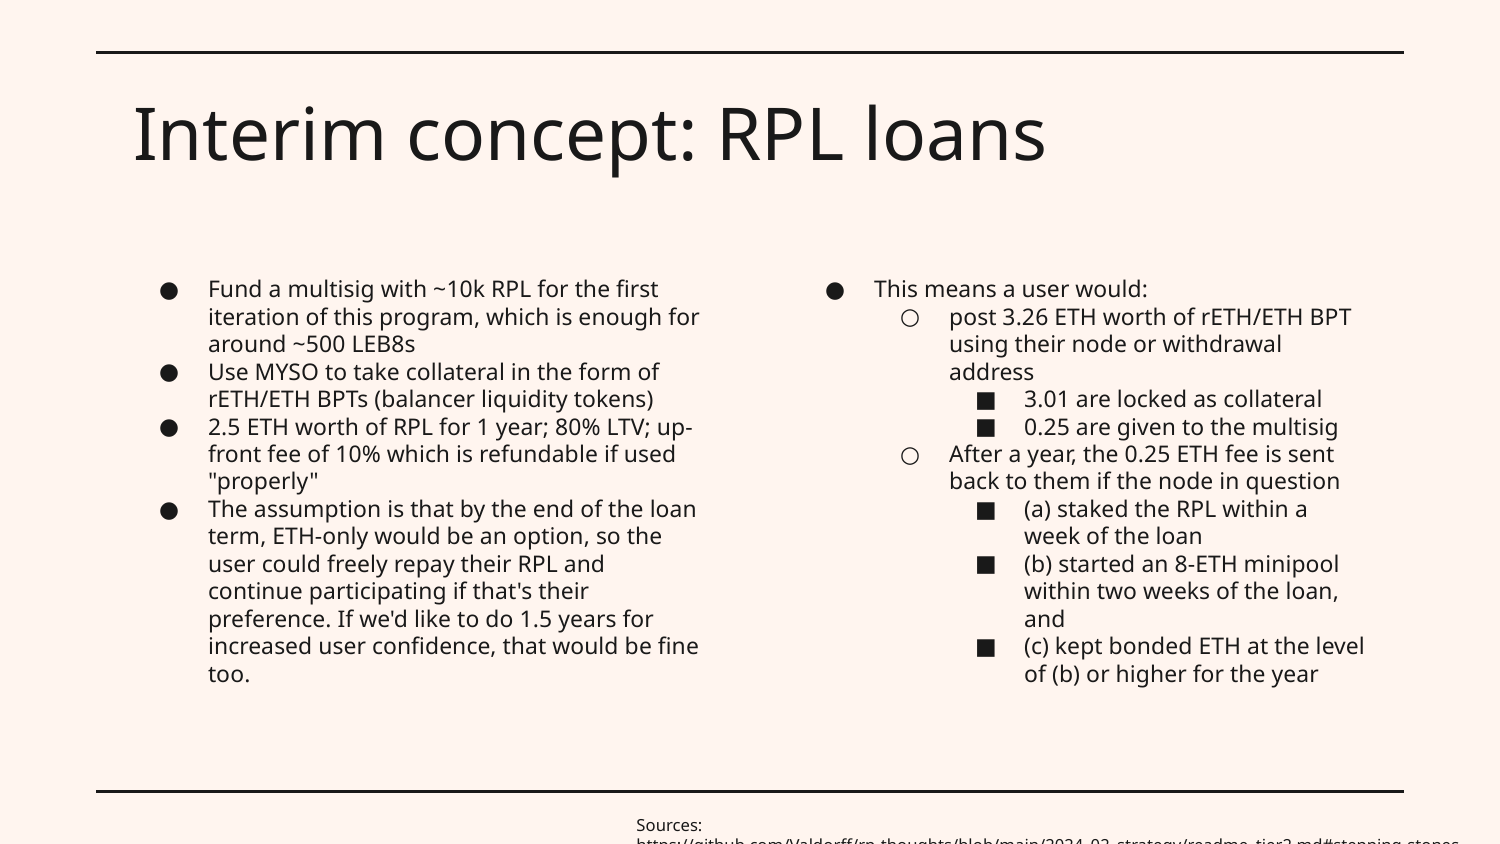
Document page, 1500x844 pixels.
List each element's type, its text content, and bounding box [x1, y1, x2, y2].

subtitle This means a user would: post 3.26 ETH worth of rETH/ETH BPT using their node or withdrawal address 3.01 are locked as collateral 0.25 are given to the multisig After a year, the 0.25 ETH fee is sent back to them if the node in question (a) staked the RPL within a week of the loan (b) started an 8-ETH minipool within two weeks of the loan, and (c) kept bonded ETH at the level of (b) or higher for the year [784, 259, 1382, 717]
title Interim concept: RPL loans [118, 72, 1382, 167]
text_box Sources: https://github.com/Valdorff/rp-thoughts/blob/main/2024_02_strategy/readme_tier2.md#stepping-stones [621, 799, 1493, 844]
subtitle Fund a multisig with ~10k RPL for the first iteration of this program, which is enough for around ~500 LEB8s Use MYSO to take collateral in the form of rETH/ETH BPTs (balancer liquidity tokens) 2.5 ETH worth of RPL for 1 year; 80% LTV; up-front fee of 10% which is refundable if used "properly" The assumption is that by the end of the loan term, ETH-only would be an option, so the user could freely repay their RPL and continue participating if that's their preference. If we'd like to do 1.5 years for increased user confidence, that would be fine too. [118, 259, 716, 717]
